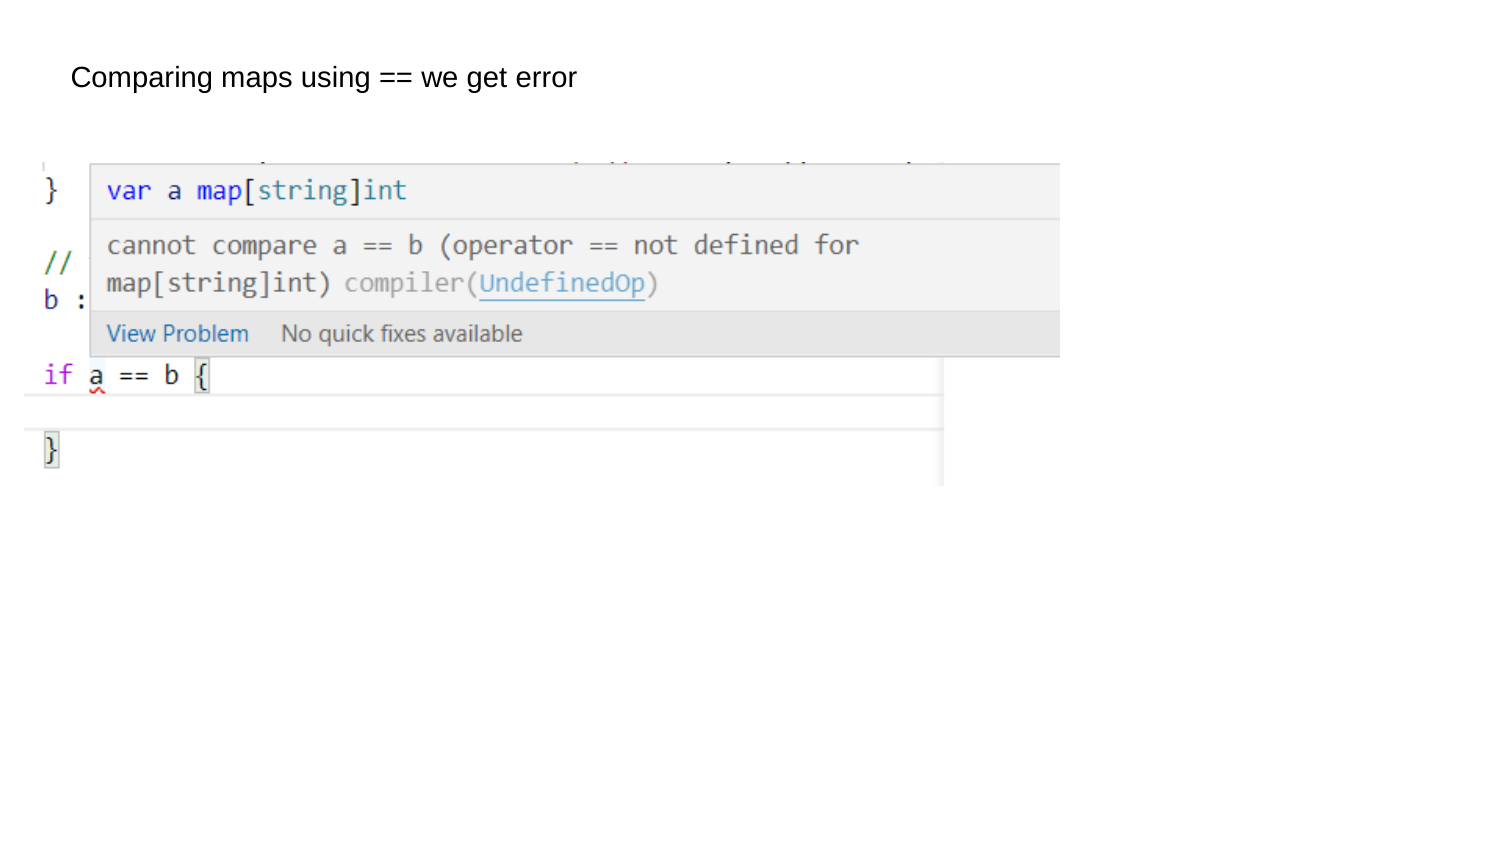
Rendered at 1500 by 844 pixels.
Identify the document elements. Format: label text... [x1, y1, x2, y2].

text_box Comparing maps using == we get error [55, 43, 924, 109]
picture [24, 162, 1060, 487]
